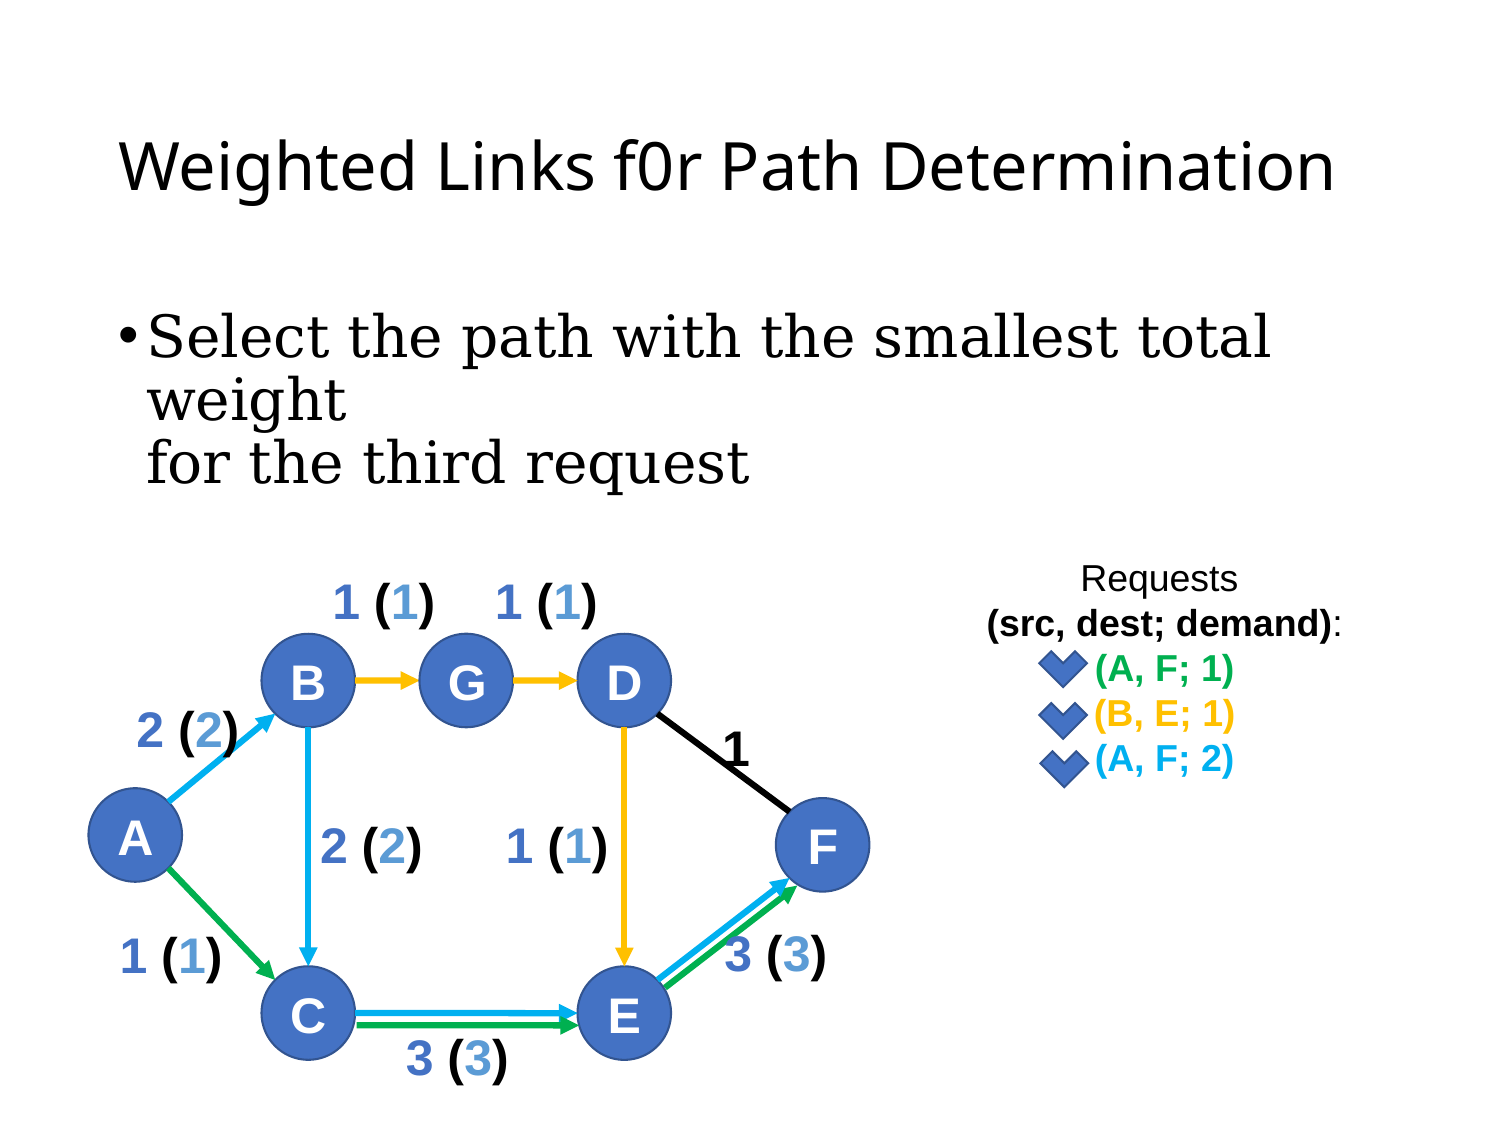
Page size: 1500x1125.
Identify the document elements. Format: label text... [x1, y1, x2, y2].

text_box [1039, 749, 1090, 789]
text_box Requests (src, dest; demand): (A, F; 1) (B, E; 1) (A, F; 2) [969, 546, 1360, 832]
list Select the path with the smallest total weight for the third request [103, 299, 1397, 1014]
title Weighted Links f0r Path Determination [103, 59, 1397, 278]
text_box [88, 562, 870, 1095]
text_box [657, 877, 790, 981]
text_box [1037, 701, 1089, 741]
text_box [1037, 649, 1089, 689]
